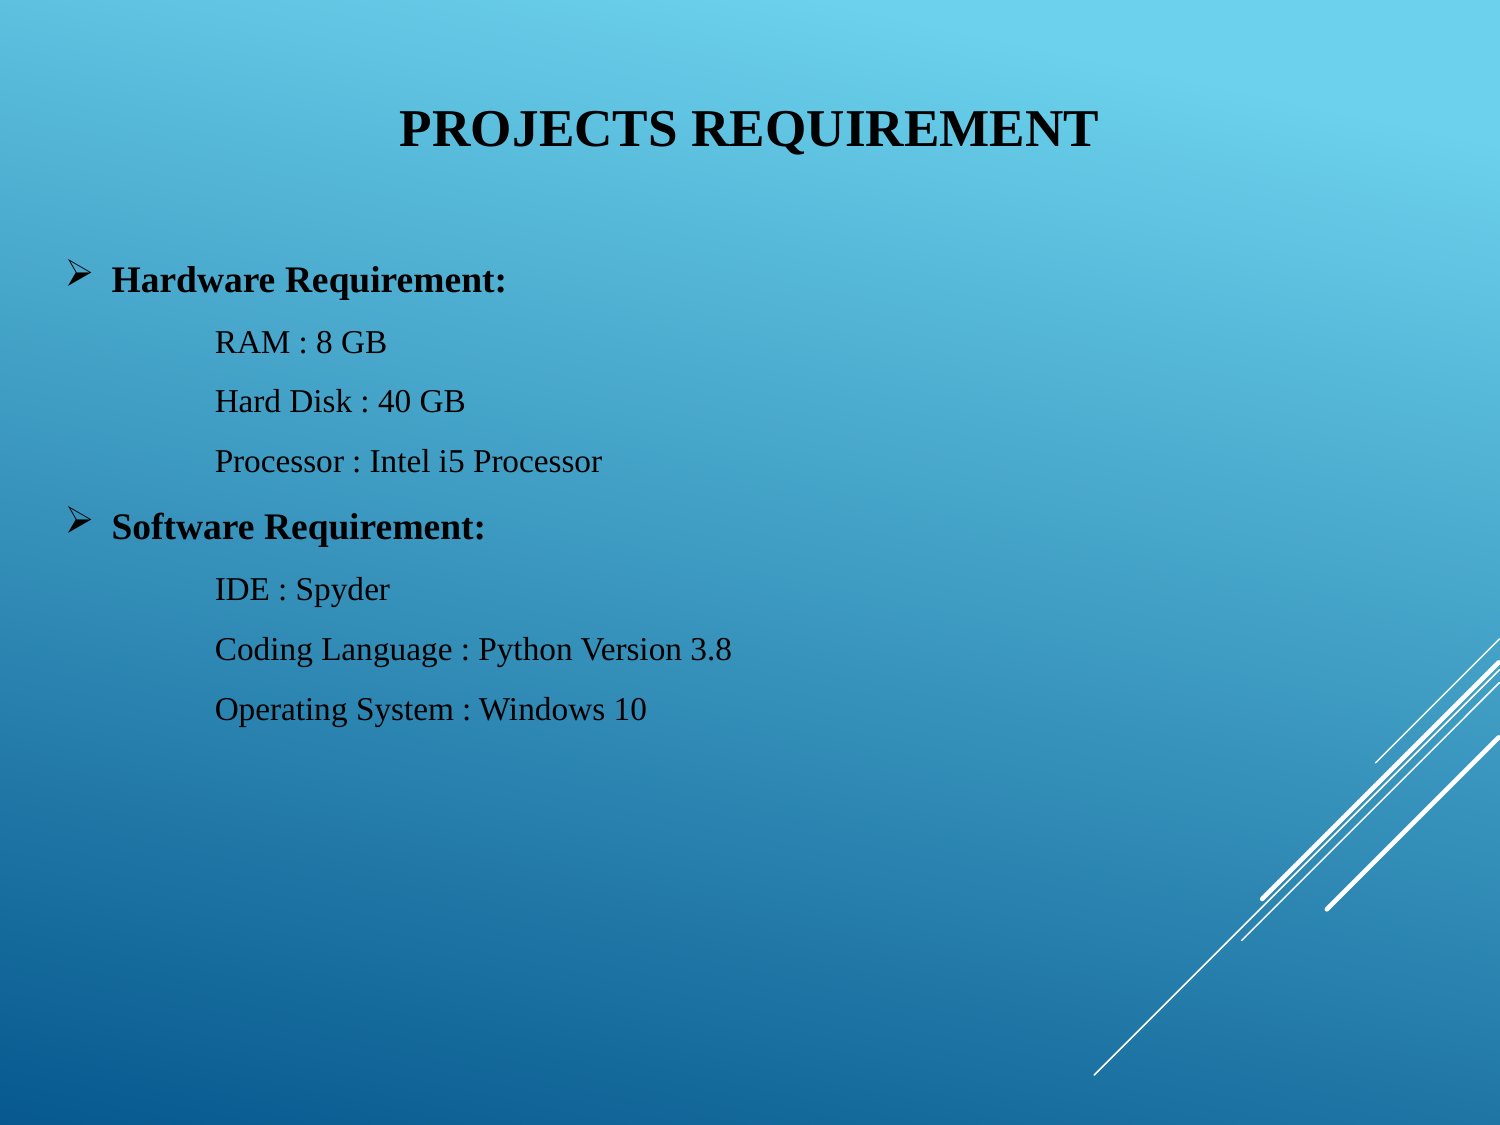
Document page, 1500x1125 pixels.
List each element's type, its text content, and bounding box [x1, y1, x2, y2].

title Projects Requirement [75, 85, 1425, 165]
text_box Hardware Requirement: RAM : 8 GB Hard Disk : 40 GB Processor : Intel i5 Processor Software Requirement: IDE : Spyder Coding Language : Python Version 3.8 Operating System : Windows 10 [50, 224, 1288, 734]
